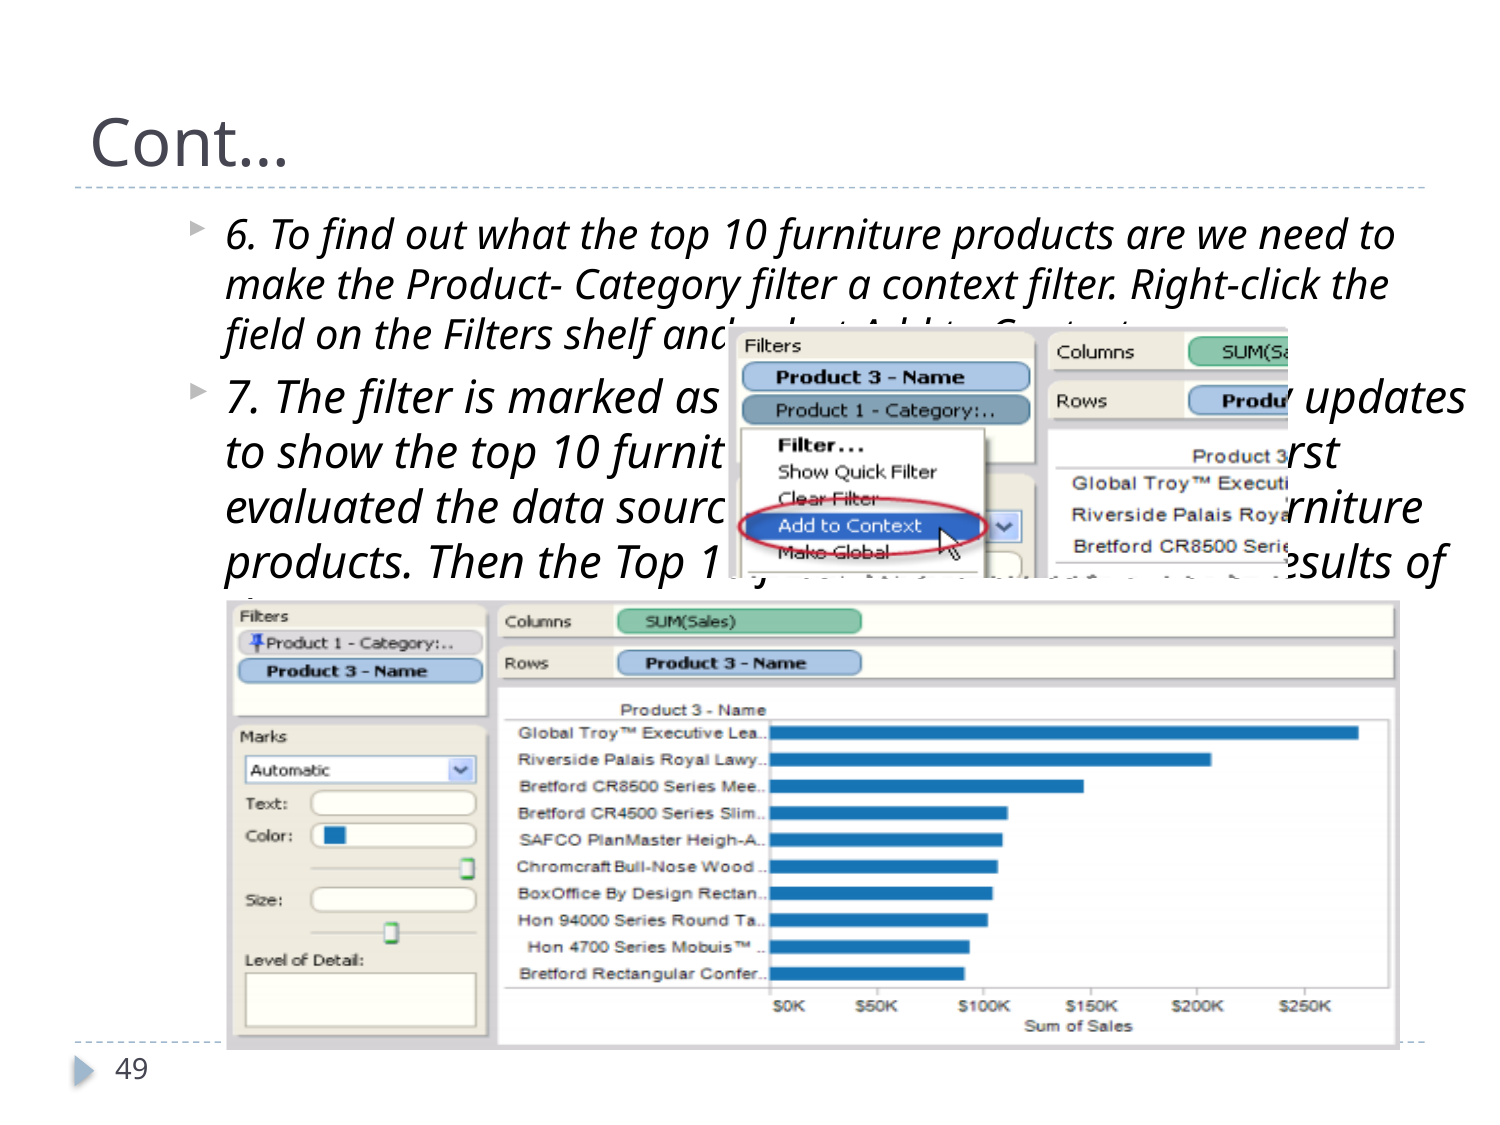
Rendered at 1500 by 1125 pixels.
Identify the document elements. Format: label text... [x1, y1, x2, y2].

slide_number 49 [100, 1042, 426, 1103]
title Cont… [75, 24, 1425, 188]
picture [724, 324, 1288, 579]
list 6. To find out what the top 10 furniture products are we need to make the Product- Category filter a context filter. Right-click the field on the Filters shelf and select Add to Context. 7. The filter is marked as a context filter and the view updates to show the top 10 furniture products. Tableau has first evaluated the data source and identified all of the furniture products. Then the Top 10 filter is evaluated on the results of that context. [75, 200, 1488, 1038]
picture [224, 599, 1401, 1051]
